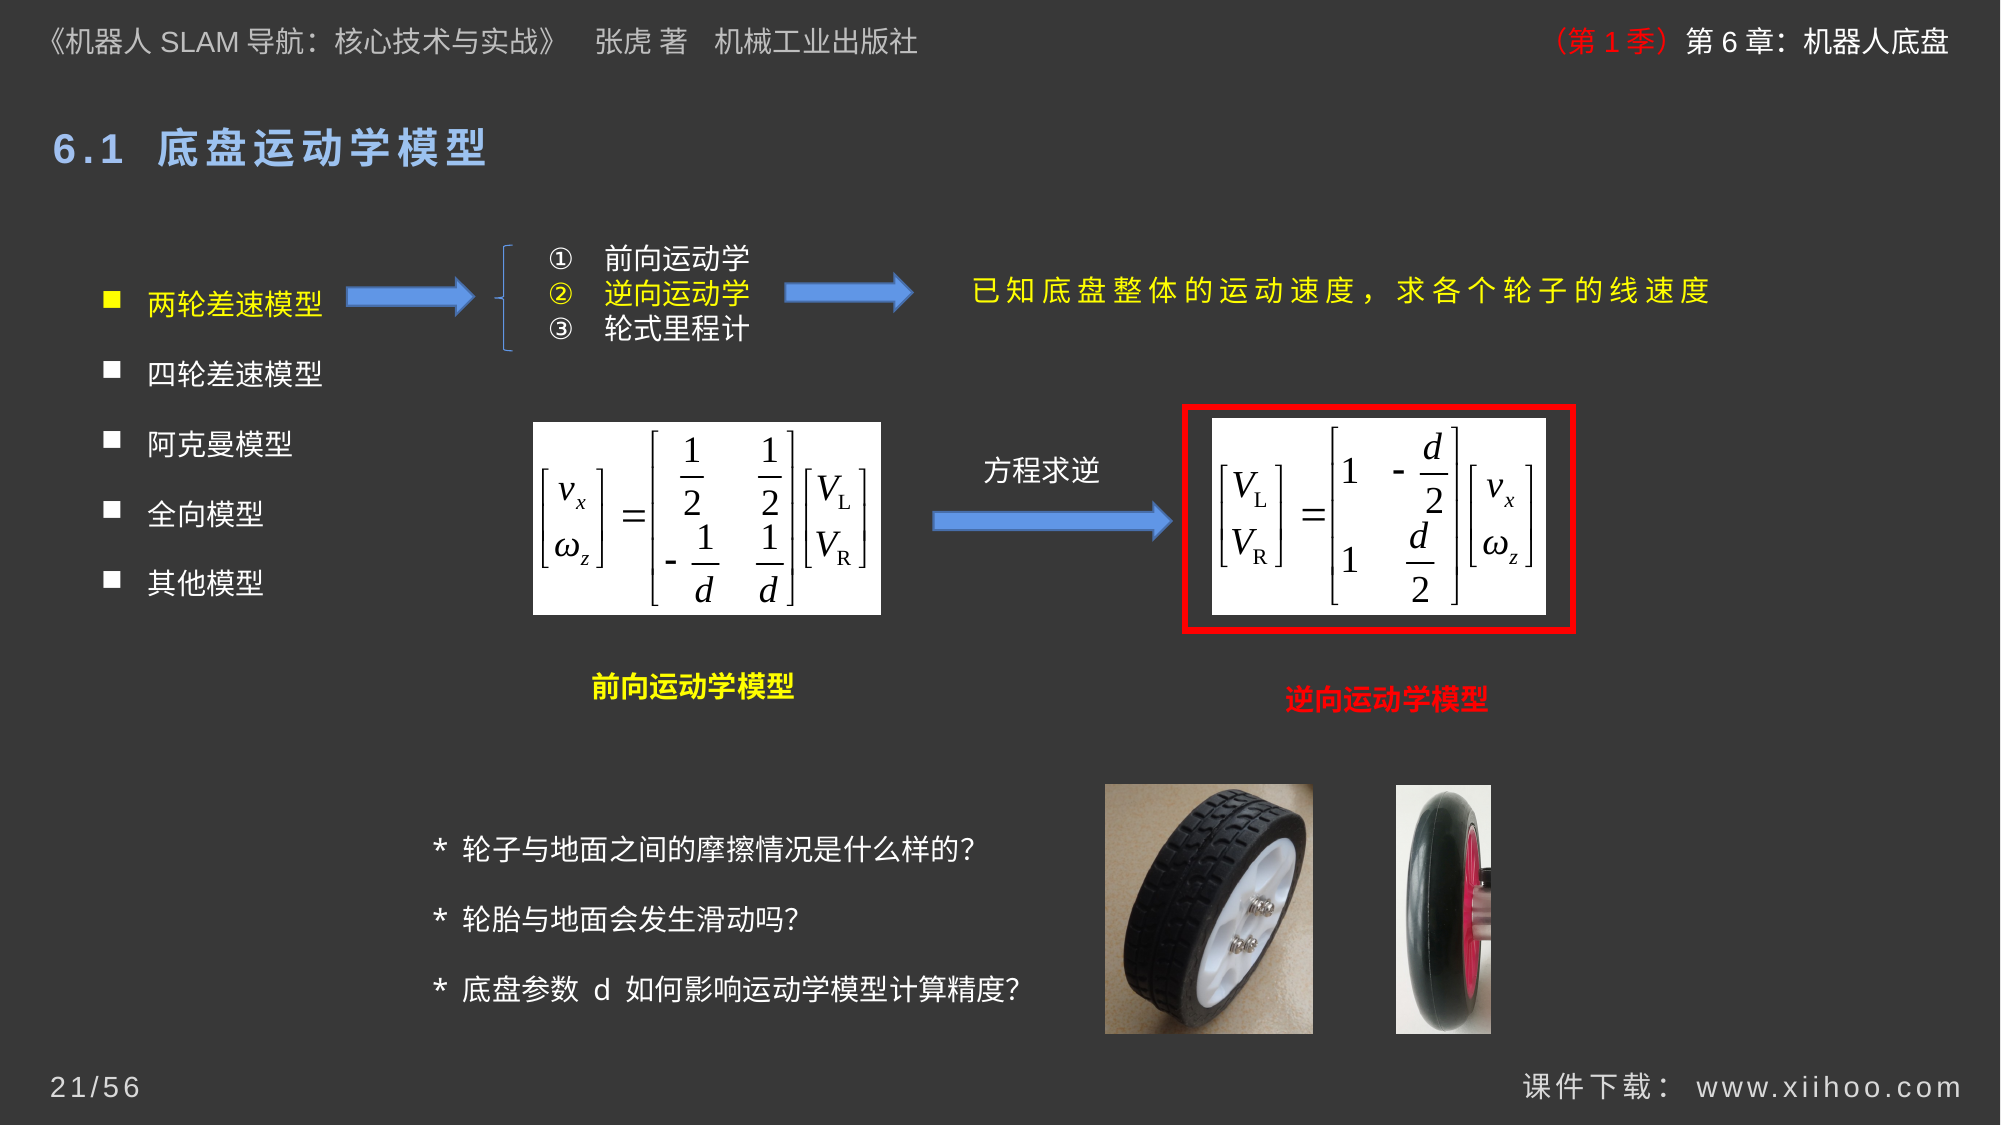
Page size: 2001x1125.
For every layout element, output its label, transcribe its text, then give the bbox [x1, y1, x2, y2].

text_box 《机器人SLAM导航：核心技术与实战》 张虎 著 机械工业出版社 [16, 16, 940, 66]
text_box [1184, 406, 1574, 632]
text_box [494, 244, 513, 352]
text_box 已知底盘整体的运动速度，求各个轮子的线速度 [945, 245, 1737, 316]
text_box [784, 271, 915, 314]
text_box [345, 275, 476, 318]
text_box （第1季）第6章：机器人底盘 [1075, 16, 1965, 66]
text_box 两轮差速模型 四轮差速模型 阿克曼模型 全向模型 其他模型 [86, 243, 501, 609]
title 6.1 底盘运动学模型 [38, 98, 620, 180]
text_box 前向运动学模型 [576, 625, 838, 711]
text_box 21/56 [34, 1060, 187, 1111]
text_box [533, 422, 881, 615]
text_box 方程求逆 [968, 410, 1124, 495]
text_box 逆向运动学模型 [1270, 638, 1532, 724]
text_box [932, 500, 1174, 542]
text_box 前向运动学 逆向运动学 轮式里程计 [533, 232, 766, 353]
text_box 课件下载：www.xiihoo.com [1493, 1057, 1991, 1114]
text_box * 轮子与地面之间的摩擦情况是什么样的？ * 轮胎与地面会发生滑动吗？ * 底盘参数 d 如何影响运动学模型计算精度？ [417, 788, 1076, 1014]
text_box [1211, 417, 1547, 615]
picture [0, 0, 2001, 1125]
